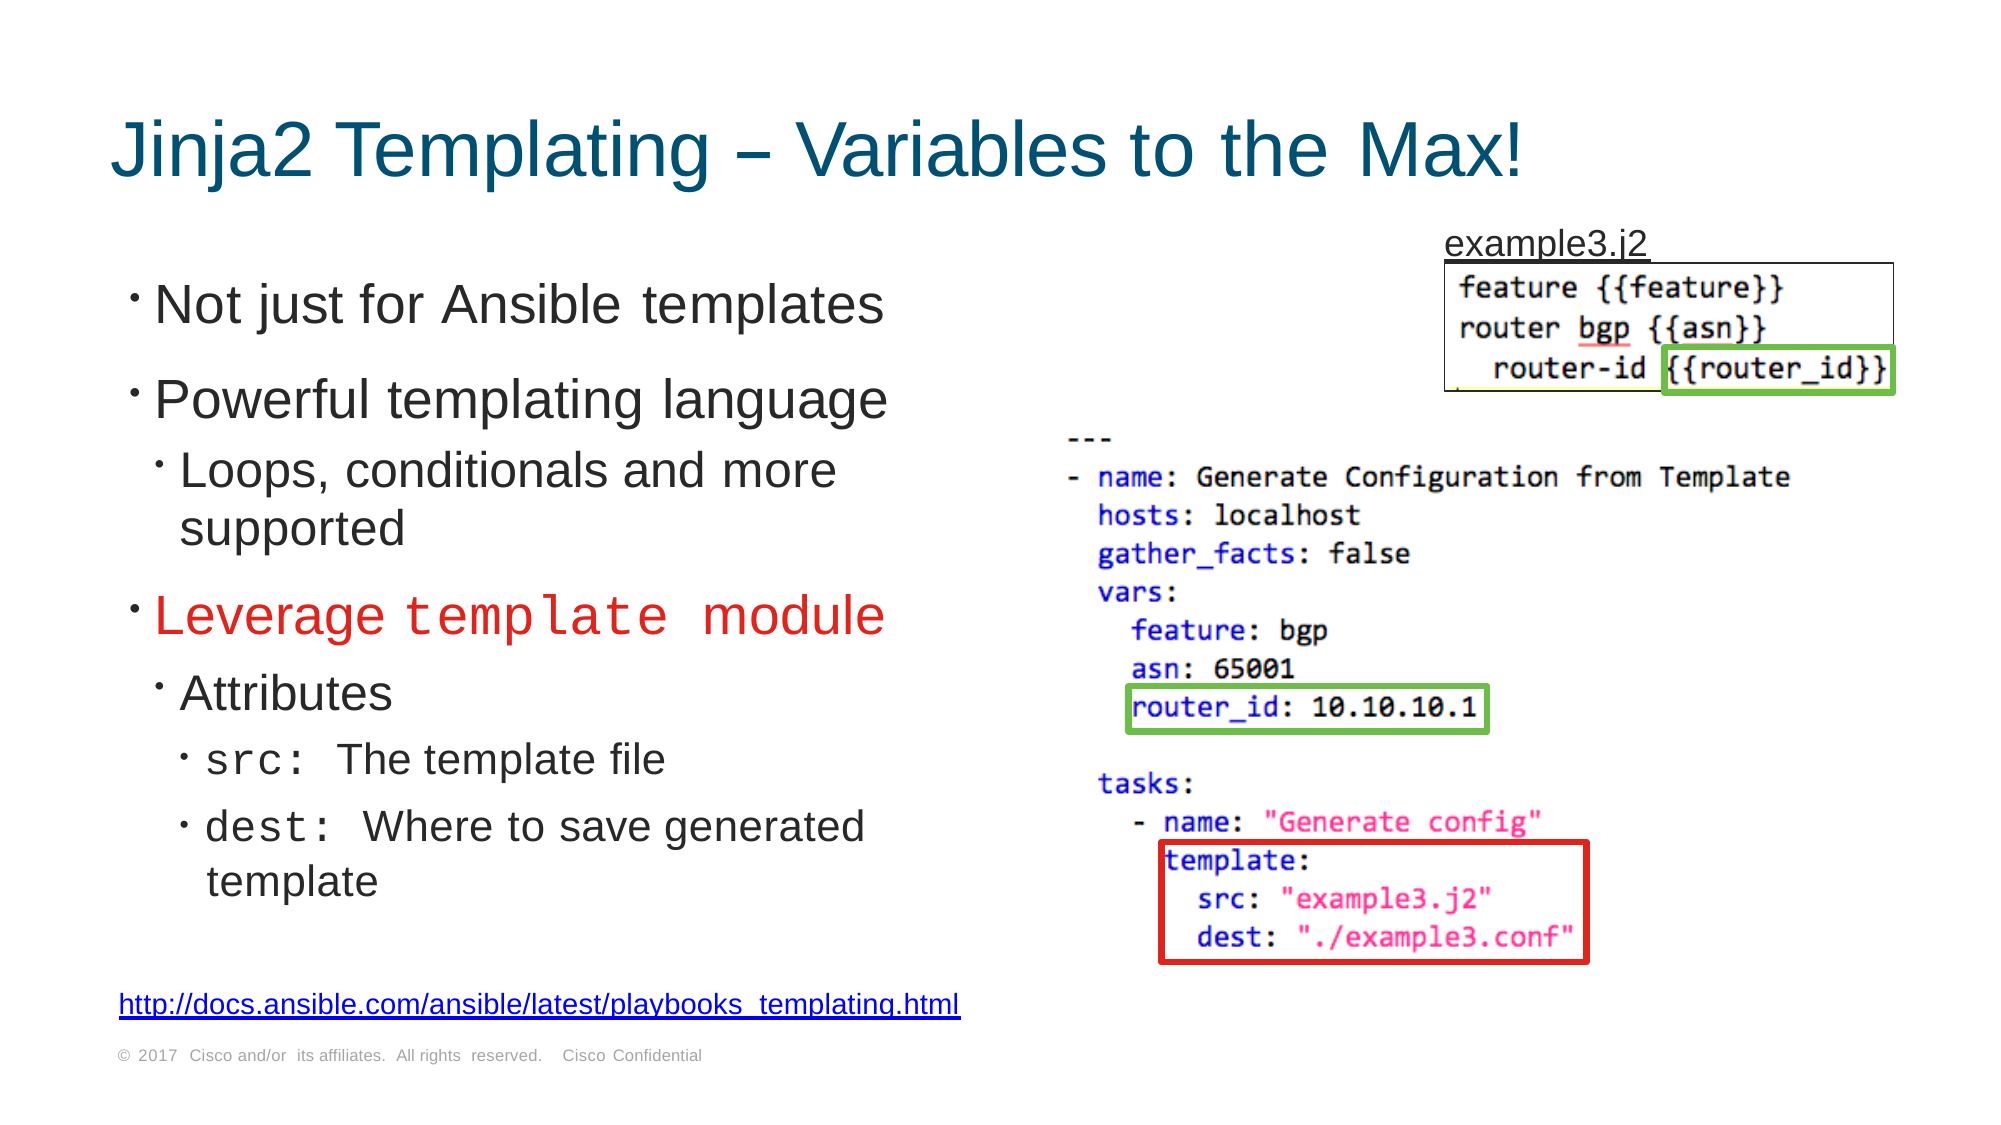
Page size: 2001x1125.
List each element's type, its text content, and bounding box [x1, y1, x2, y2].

text_box [1052, 427, 1829, 962]
text_box http://docs.ansible.com/ansible/latest/playbooks_templating.html © 2017 Cisco and/or its affiliates. All rights reserved. Cisco Confidential [115, 983, 972, 1065]
text_box [1664, 347, 1894, 393]
text_box [1161, 841, 1587, 963]
title Jinja2 Templating – Variables to the Max! [108, 96, 1551, 287]
text_box [1444, 263, 1894, 392]
text_box [1128, 686, 1488, 732]
text_box example3.j2 [1442, 217, 1654, 265]
list Not just for Ansible templates Powerful templating language Loops, conditionals and more supported Leverage template module Attributes src: The template file dest: Where to save generated template [127, 287, 896, 907]
